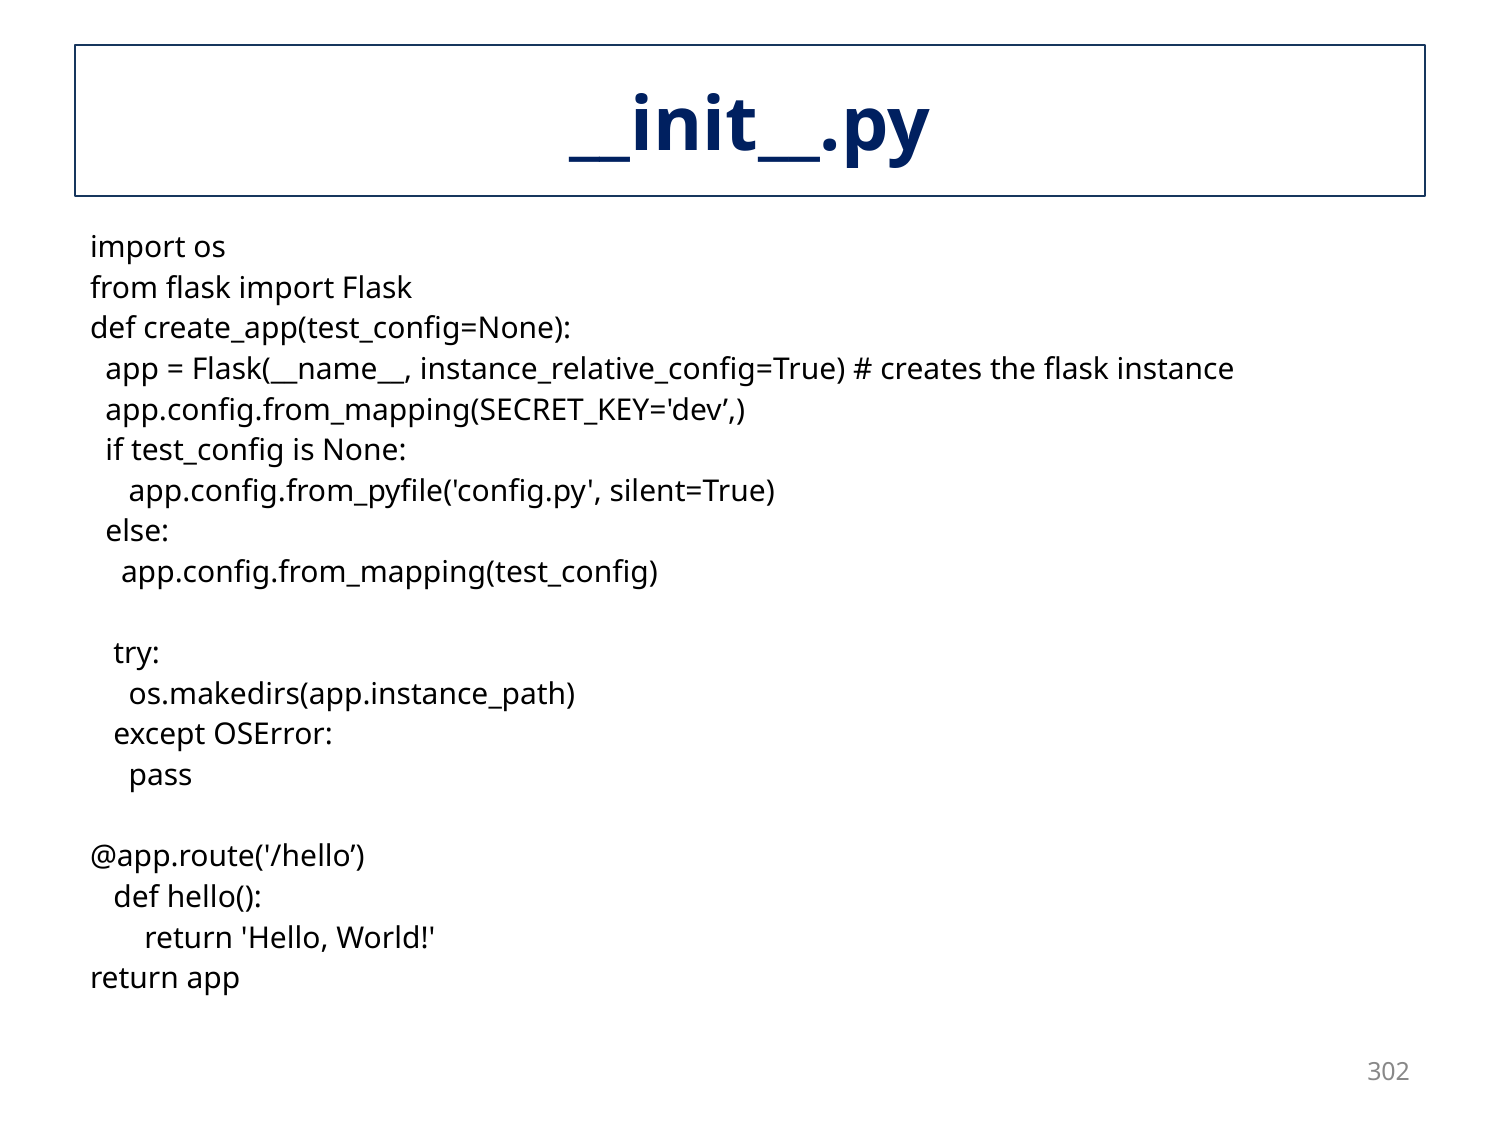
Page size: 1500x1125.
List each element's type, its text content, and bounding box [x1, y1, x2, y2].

title __init__.py [74, 44, 1426, 197]
list import os from flask import Flask def create_app(test_config=None): app = Flask(__name__, instance_relative_config=True) # creates the flask instance app.config.from_mapping(SECRET_KEY='dev’,) if test_config is None: app.config.from_pyfile('config.py', silent=True) else: app.config.from_mapping(test_config) try: os.makedirs(app.instance_path) except OSError: pass @app.route('/hello’) def hello(): return 'Hello, World!' return app [75, 219, 1425, 1005]
slide_number 302 [1074, 1042, 1425, 1103]
